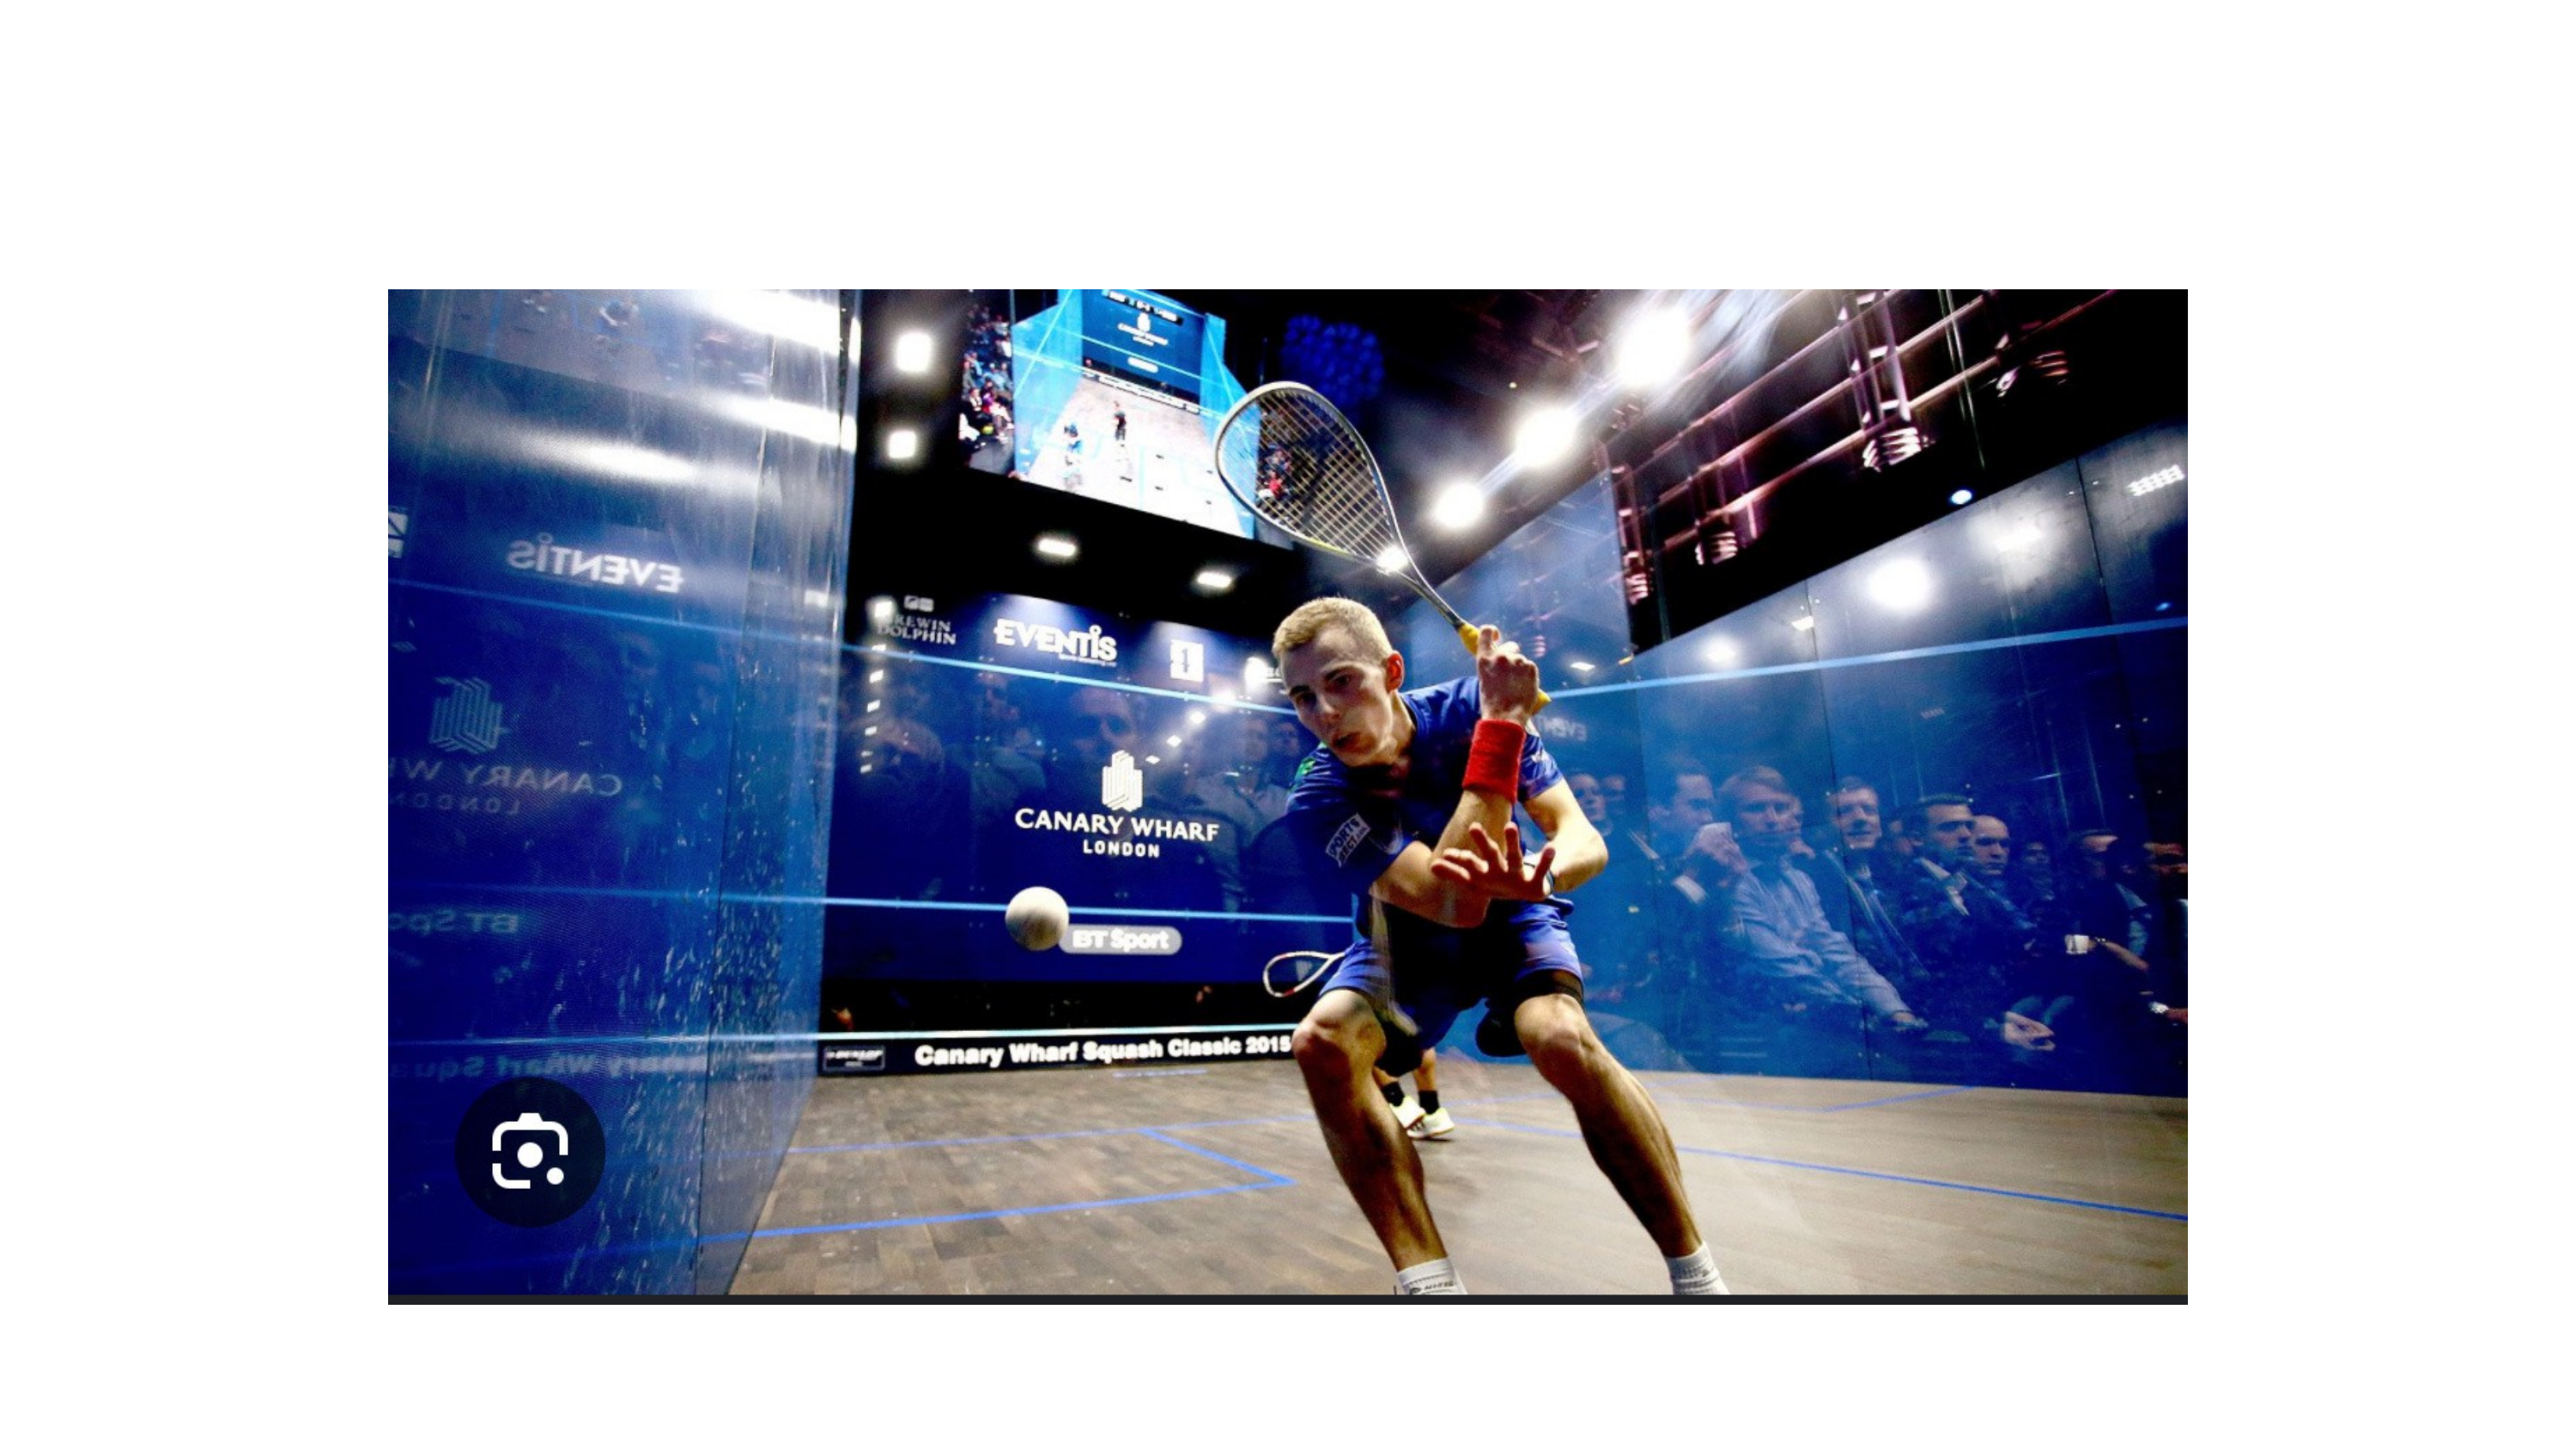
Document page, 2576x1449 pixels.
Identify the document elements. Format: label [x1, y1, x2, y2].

picture [388, 289, 2189, 1305]
